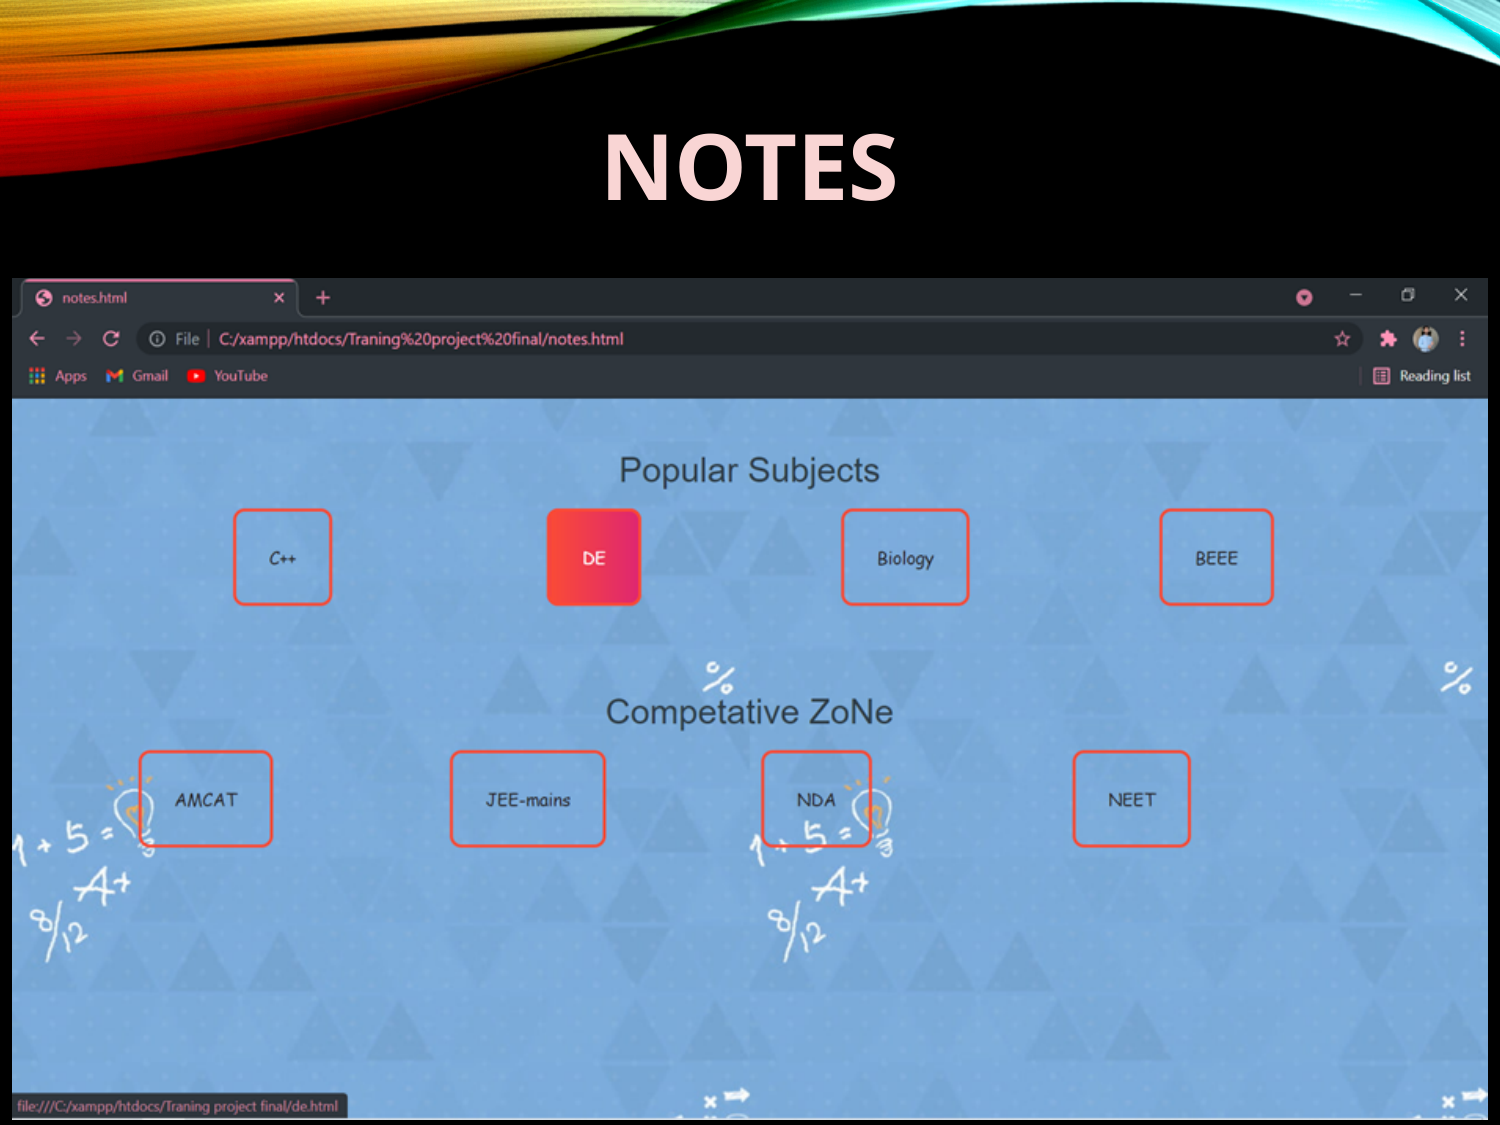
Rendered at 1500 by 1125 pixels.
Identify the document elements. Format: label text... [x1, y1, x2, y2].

text_box NOTES [585, 101, 915, 227]
picture [0, 0, 1500, 178]
picture [12, 278, 1488, 1120]
